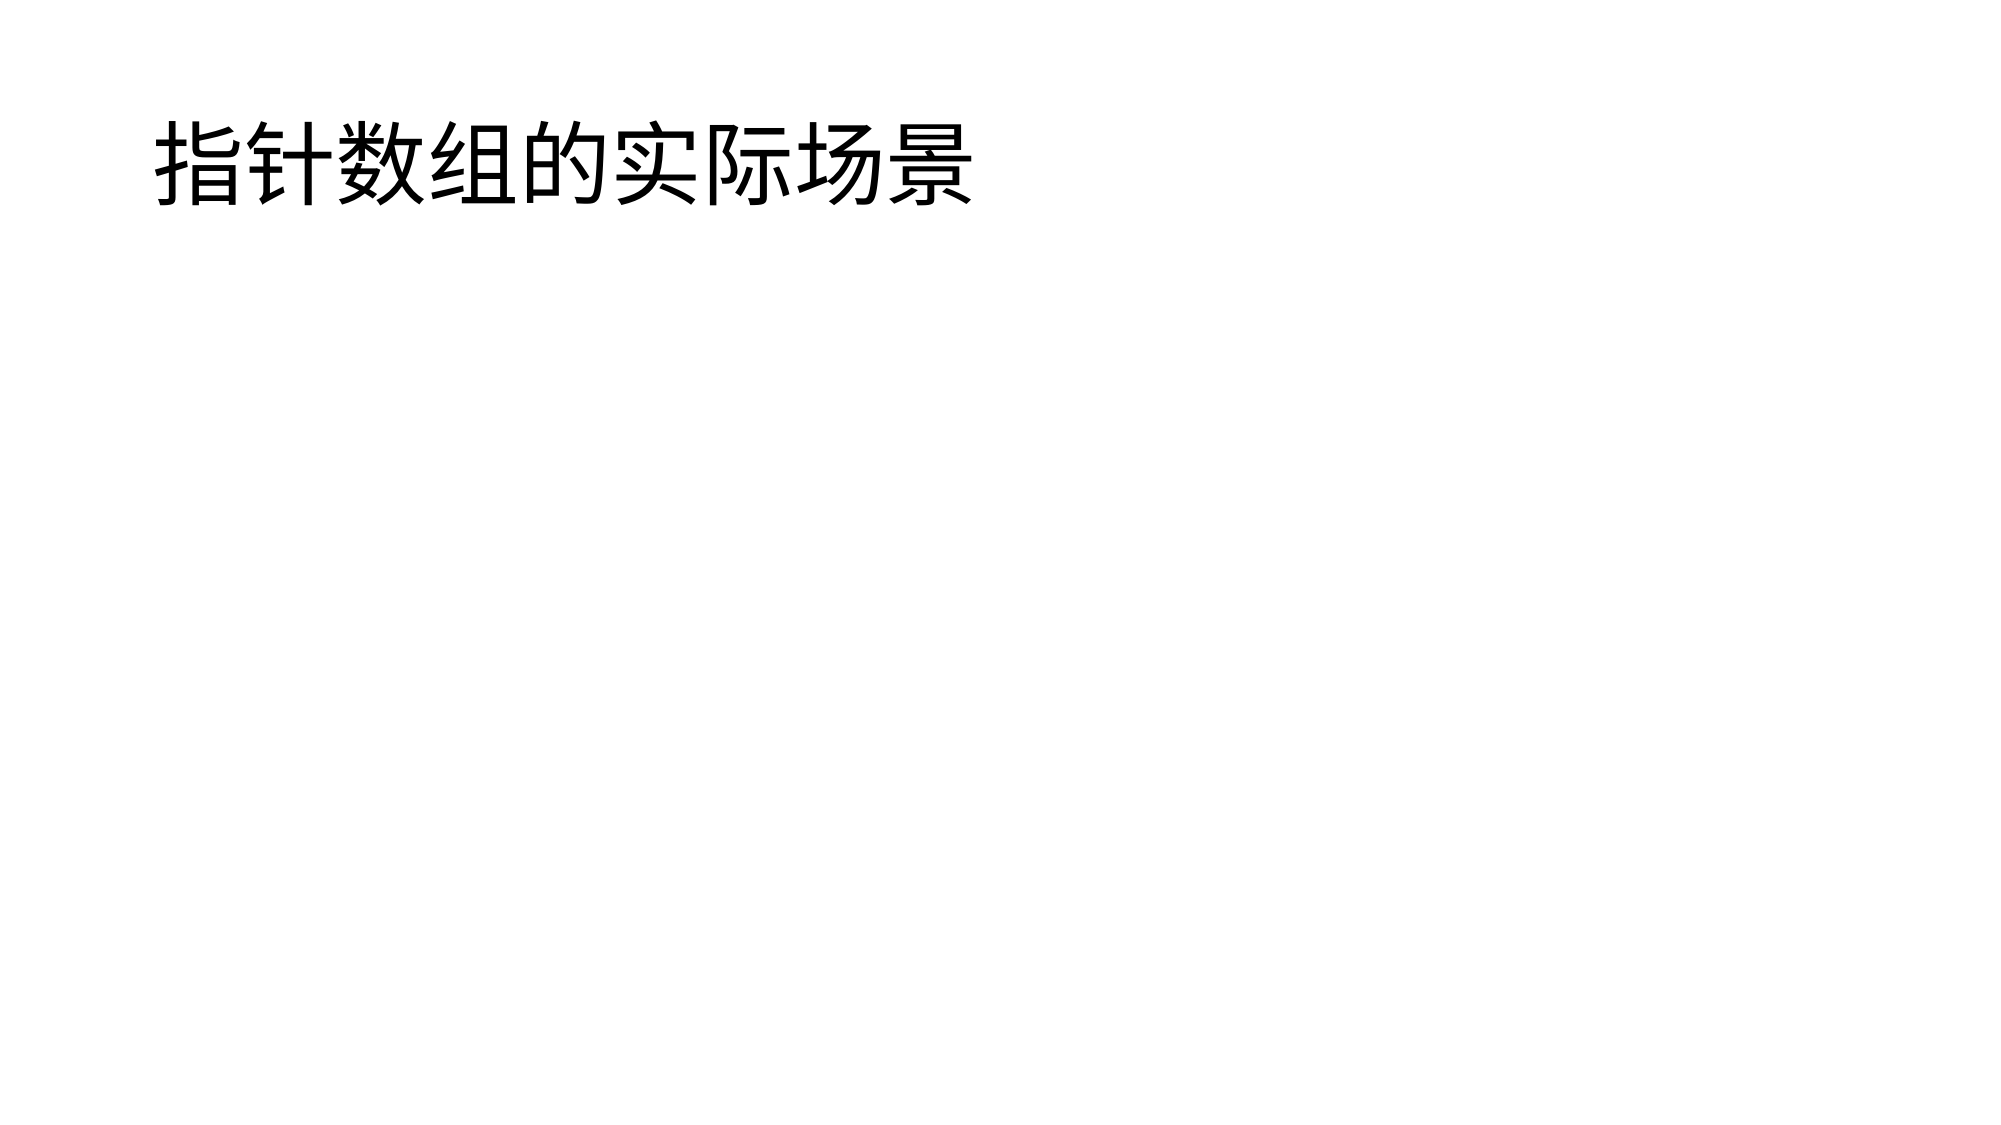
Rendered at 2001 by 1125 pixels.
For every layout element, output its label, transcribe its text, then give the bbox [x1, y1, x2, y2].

title 指针数组的实际场景 [137, 59, 1863, 278]
